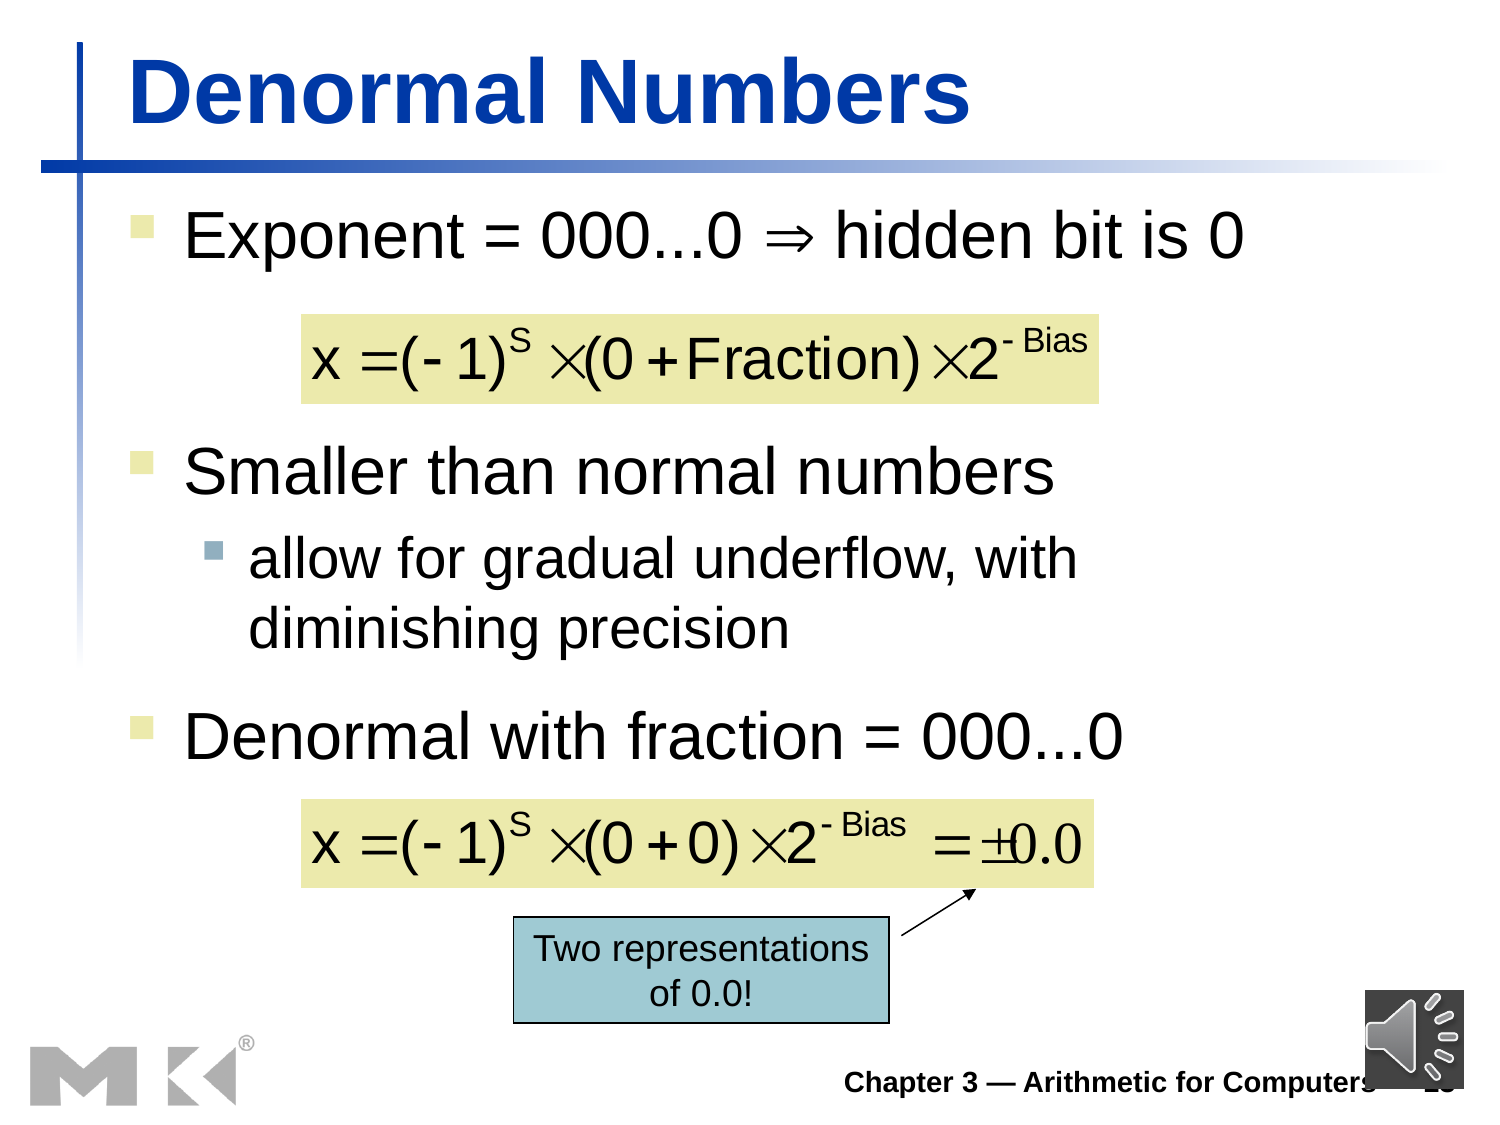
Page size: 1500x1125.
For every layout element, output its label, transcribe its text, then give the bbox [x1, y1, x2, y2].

picture [29, 1034, 255, 1106]
picture [1364, 989, 1465, 1090]
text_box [300, 314, 1100, 405]
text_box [300, 798, 1095, 889]
title Denormal Numbers [112, 23, 1468, 149]
text_box Two representations of 0.0! [513, 916, 889, 1024]
footer Chapter 3 — Arithmetic for Computers — 13 [277, 1046, 1471, 1106]
list Exponent = 000...0  hidden bit is 0 [112, 184, 1469, 1024]
text_box Smaller than normal numbers allow for gradual underflow, with diminishing precision Denormal with fraction = 000...0 [112, 420, 1388, 799]
